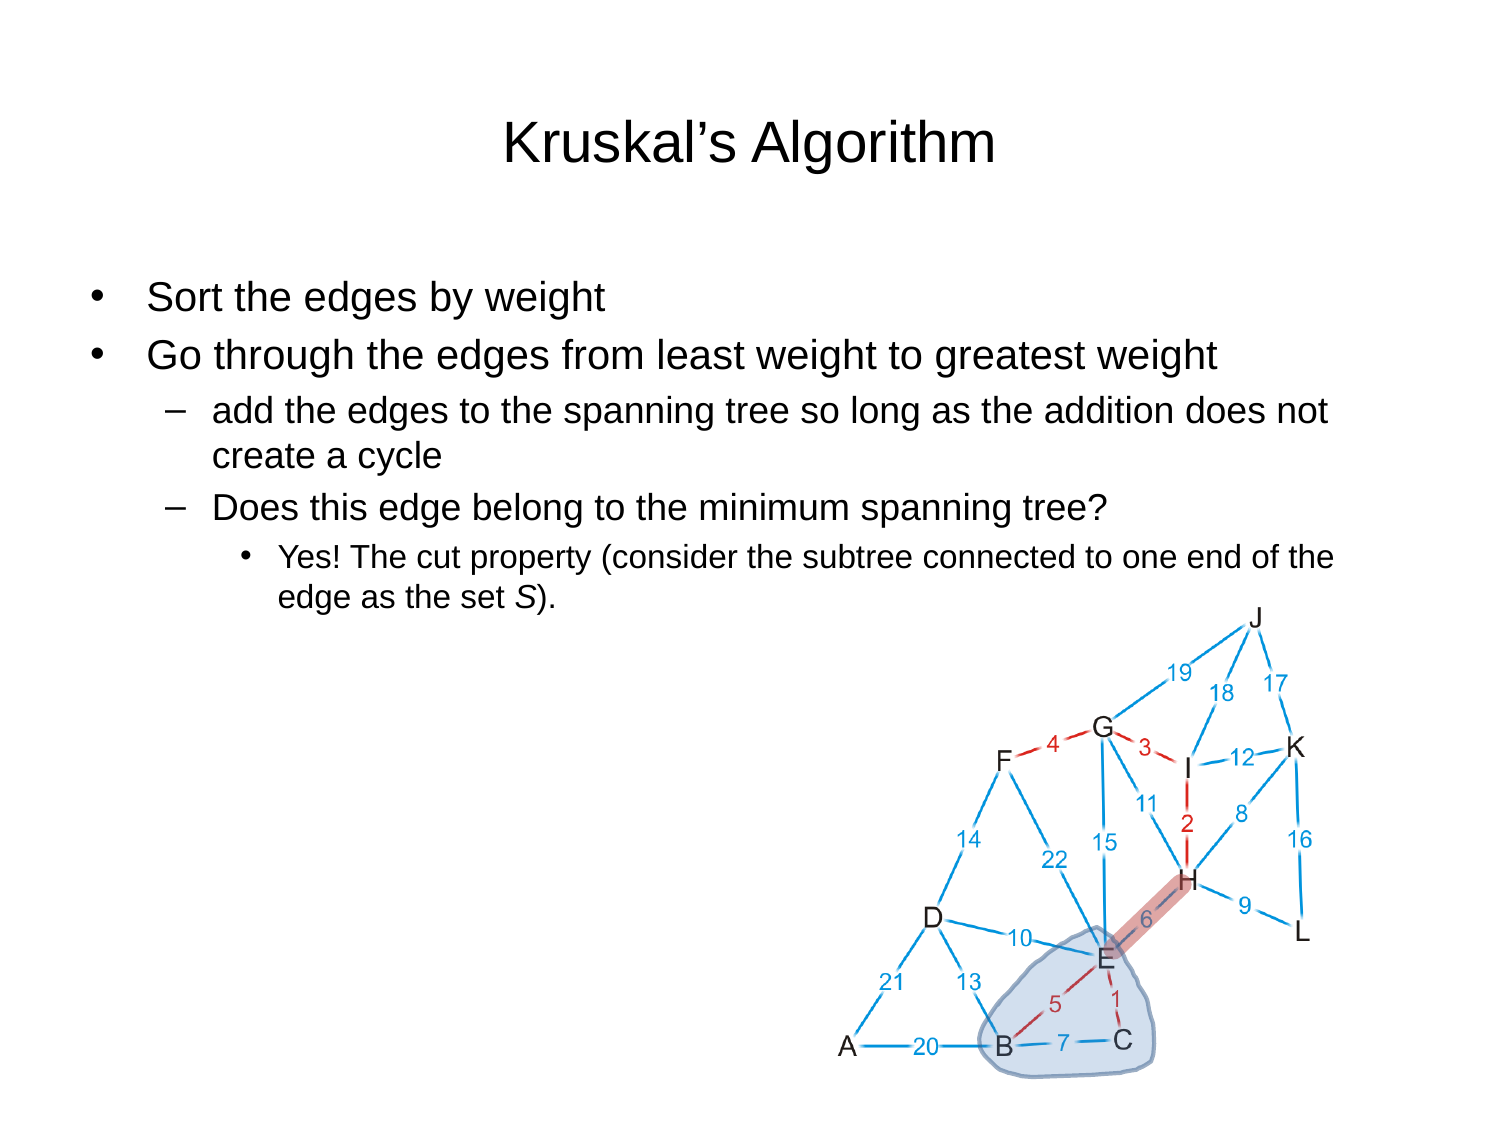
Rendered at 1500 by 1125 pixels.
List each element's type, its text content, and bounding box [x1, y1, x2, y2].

title Kruskal’s Algorithm [74, 44, 1426, 233]
picture [820, 597, 1330, 1073]
list Sort the edges by weight Go through the edges from least weight to greatest weight add the edges to the spanning tree so long as the addition does not create a cycle Does this edge belong to the minimum spanning tree? Yes! The cut property (consider the subtree connected to one end of the edge as the set S). [74, 262, 1426, 1006]
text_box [1113, 884, 1182, 950]
